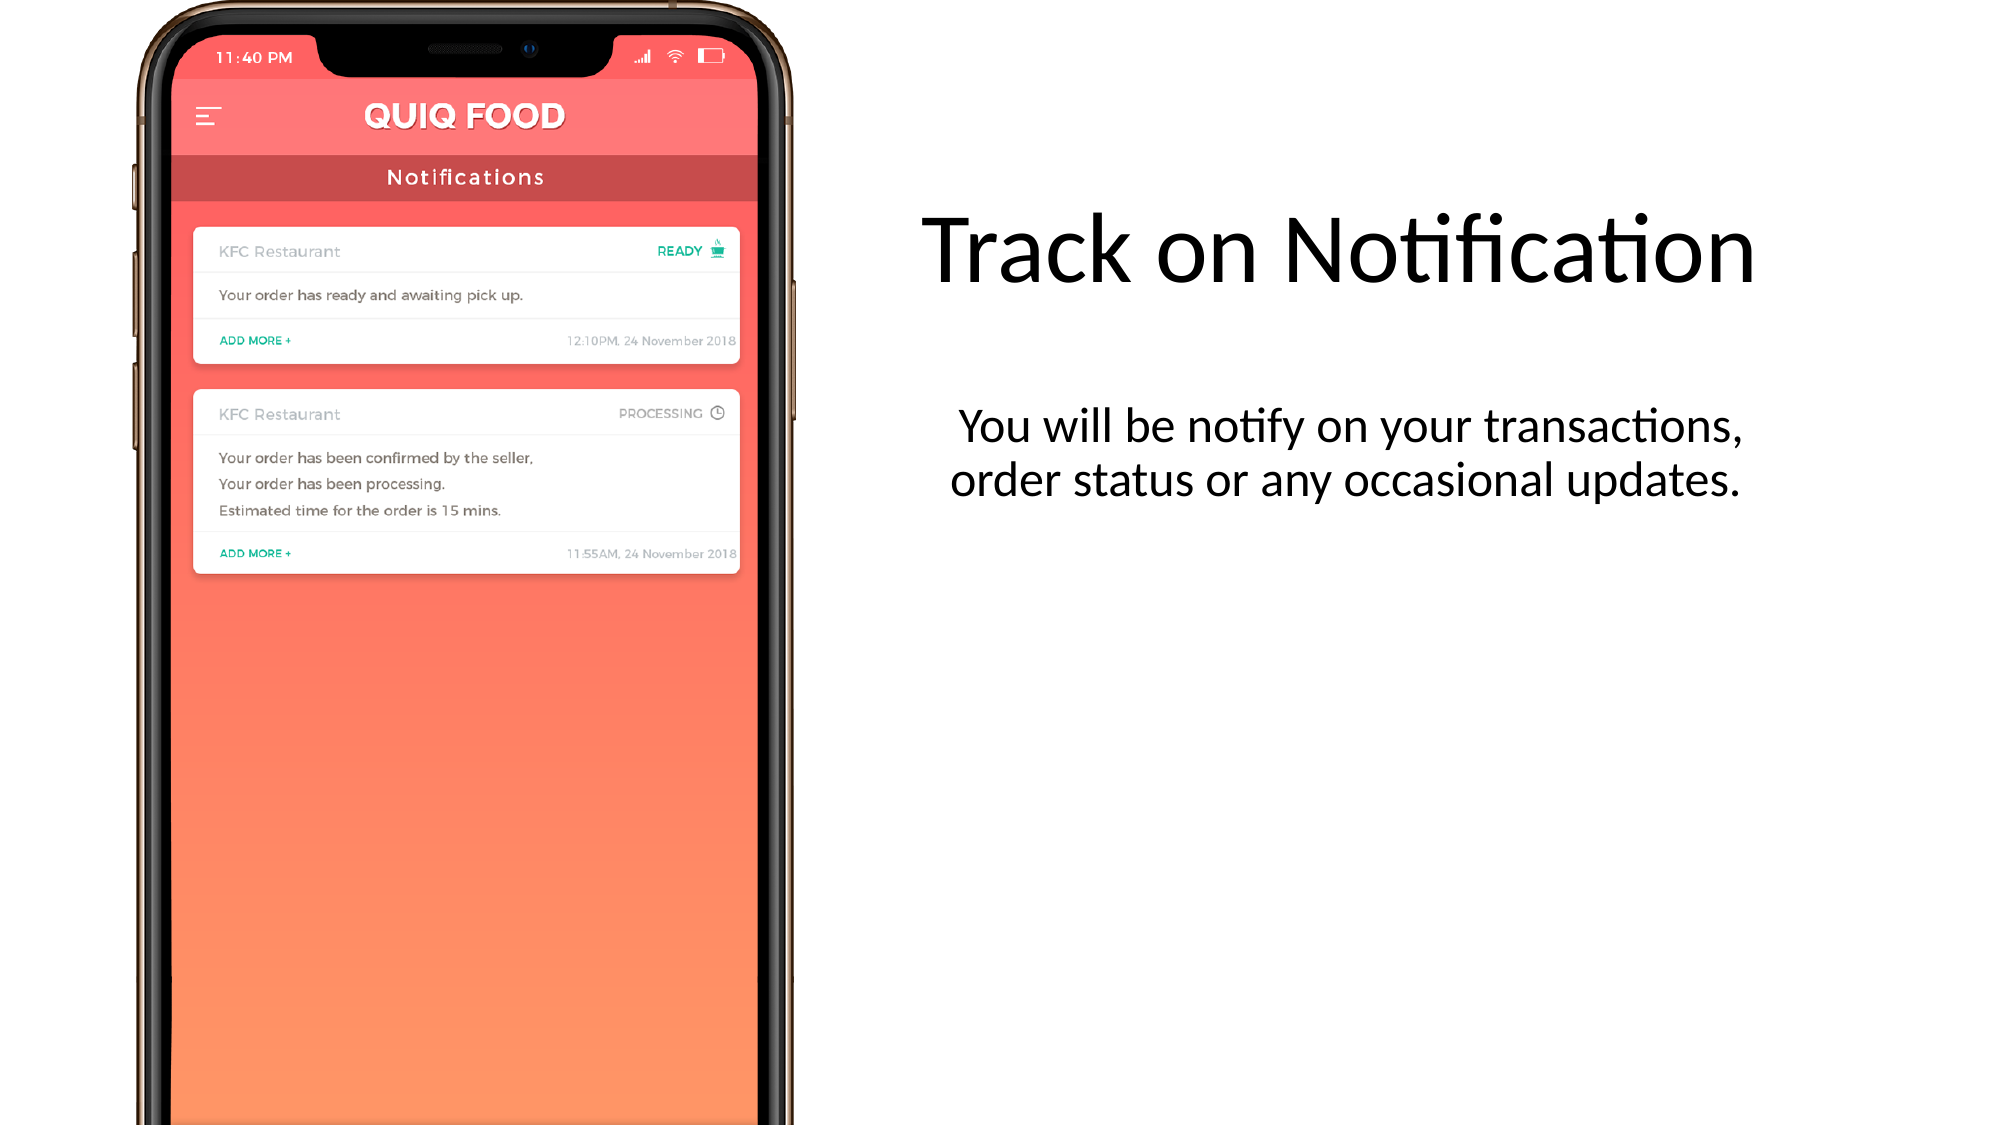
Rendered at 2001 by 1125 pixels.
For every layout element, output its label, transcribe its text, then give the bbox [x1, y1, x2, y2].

subtitle Track on Notification You will be notify on your transactions, order status or any occasional updates. [896, 188, 1807, 753]
picture [132, 0, 796, 1125]
